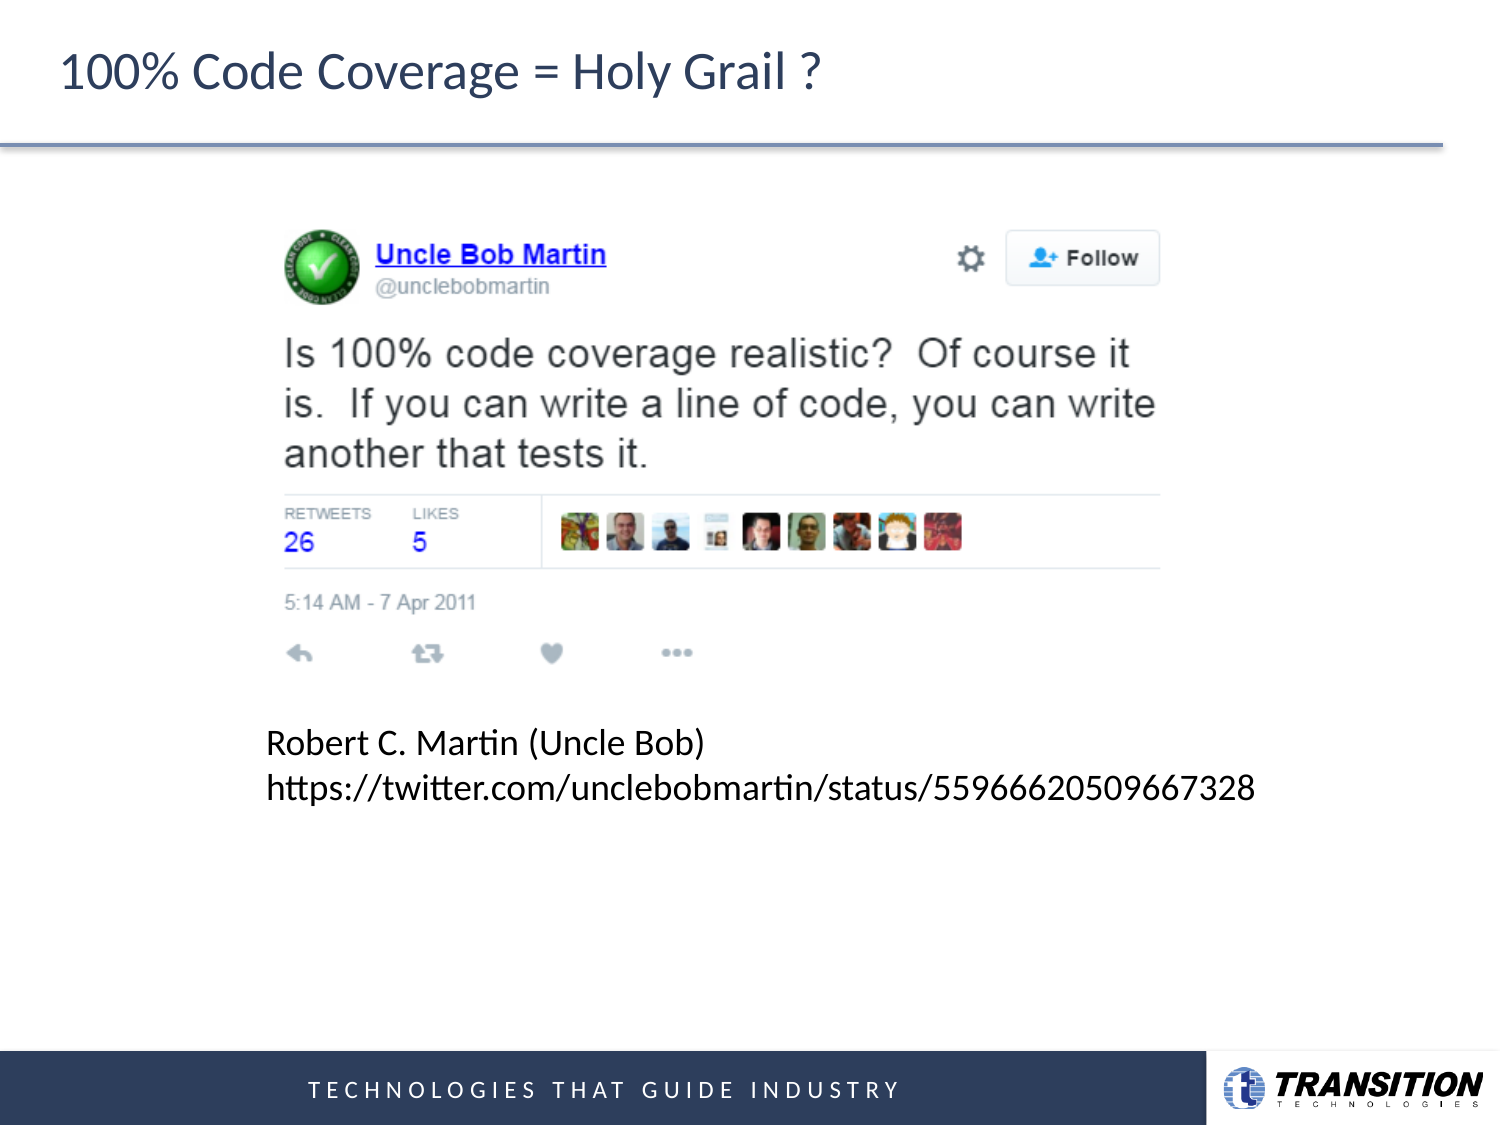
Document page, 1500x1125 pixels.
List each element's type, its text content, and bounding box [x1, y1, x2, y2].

text_box Robert C. Martin (Uncle Bob) https://twitter.com/unclebobmartin/status/55966620509667328 [251, 710, 1372, 816]
title 100% Code Coverage = Holy Grail ? [0, 0, 1500, 145]
picture [229, 193, 1209, 707]
